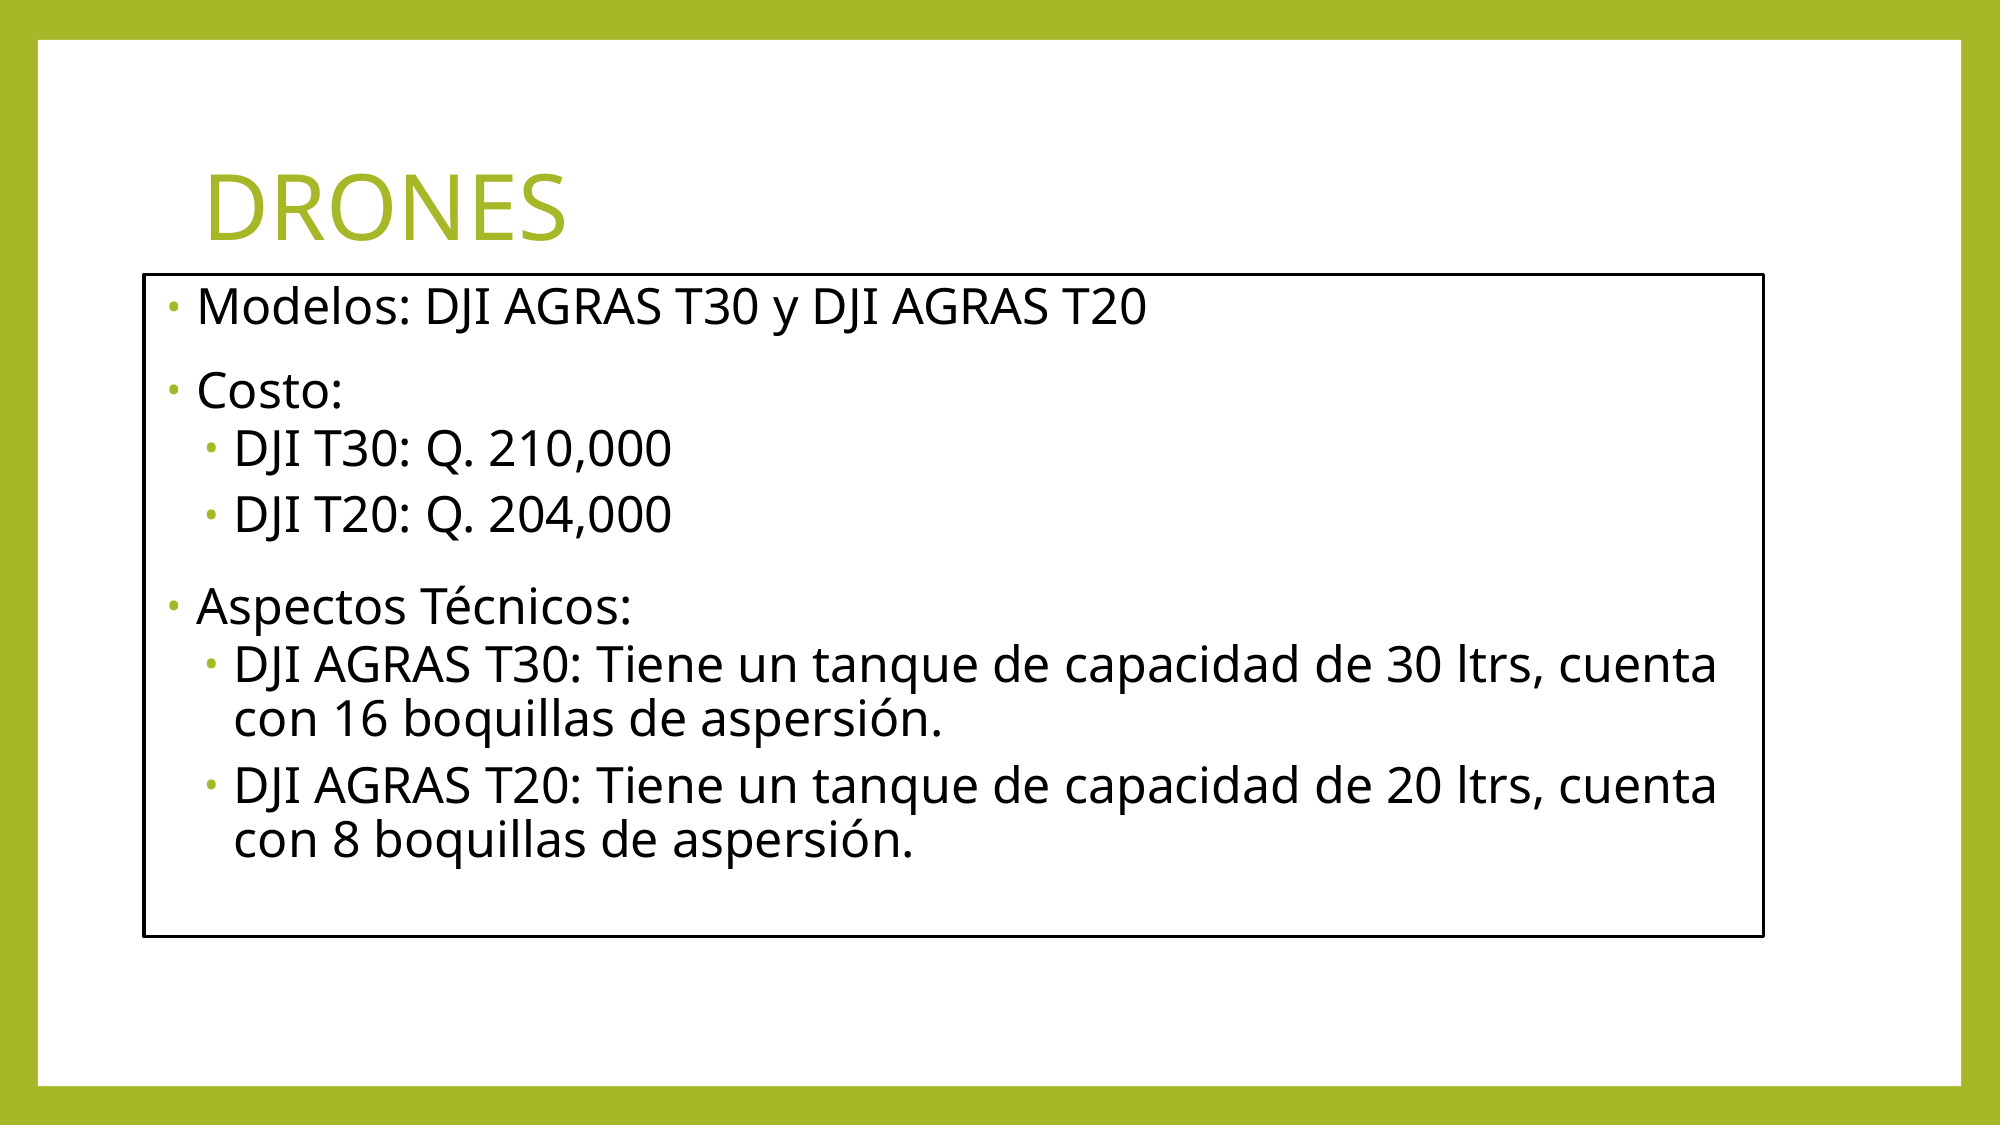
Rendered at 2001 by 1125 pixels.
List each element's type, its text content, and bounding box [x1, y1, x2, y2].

title DRONES [187, 99, 1808, 323]
list Modelos: DJI AGRAS T30 y DJI AGRAS T20 Costo: DJI T30: Q. 210,000 DJI T20: Q. 204,000 Aspectos Técnicos: DJI AGRAS T30: Tiene un tanque de capacidad de 30 ltrs, cuenta con 16 boquillas de aspersión. DJI AGRAS T20: Tiene un tanque de capacidad de 20 ltrs, cuenta con 8 boquillas de aspersión. [142, 273, 1765, 938]
